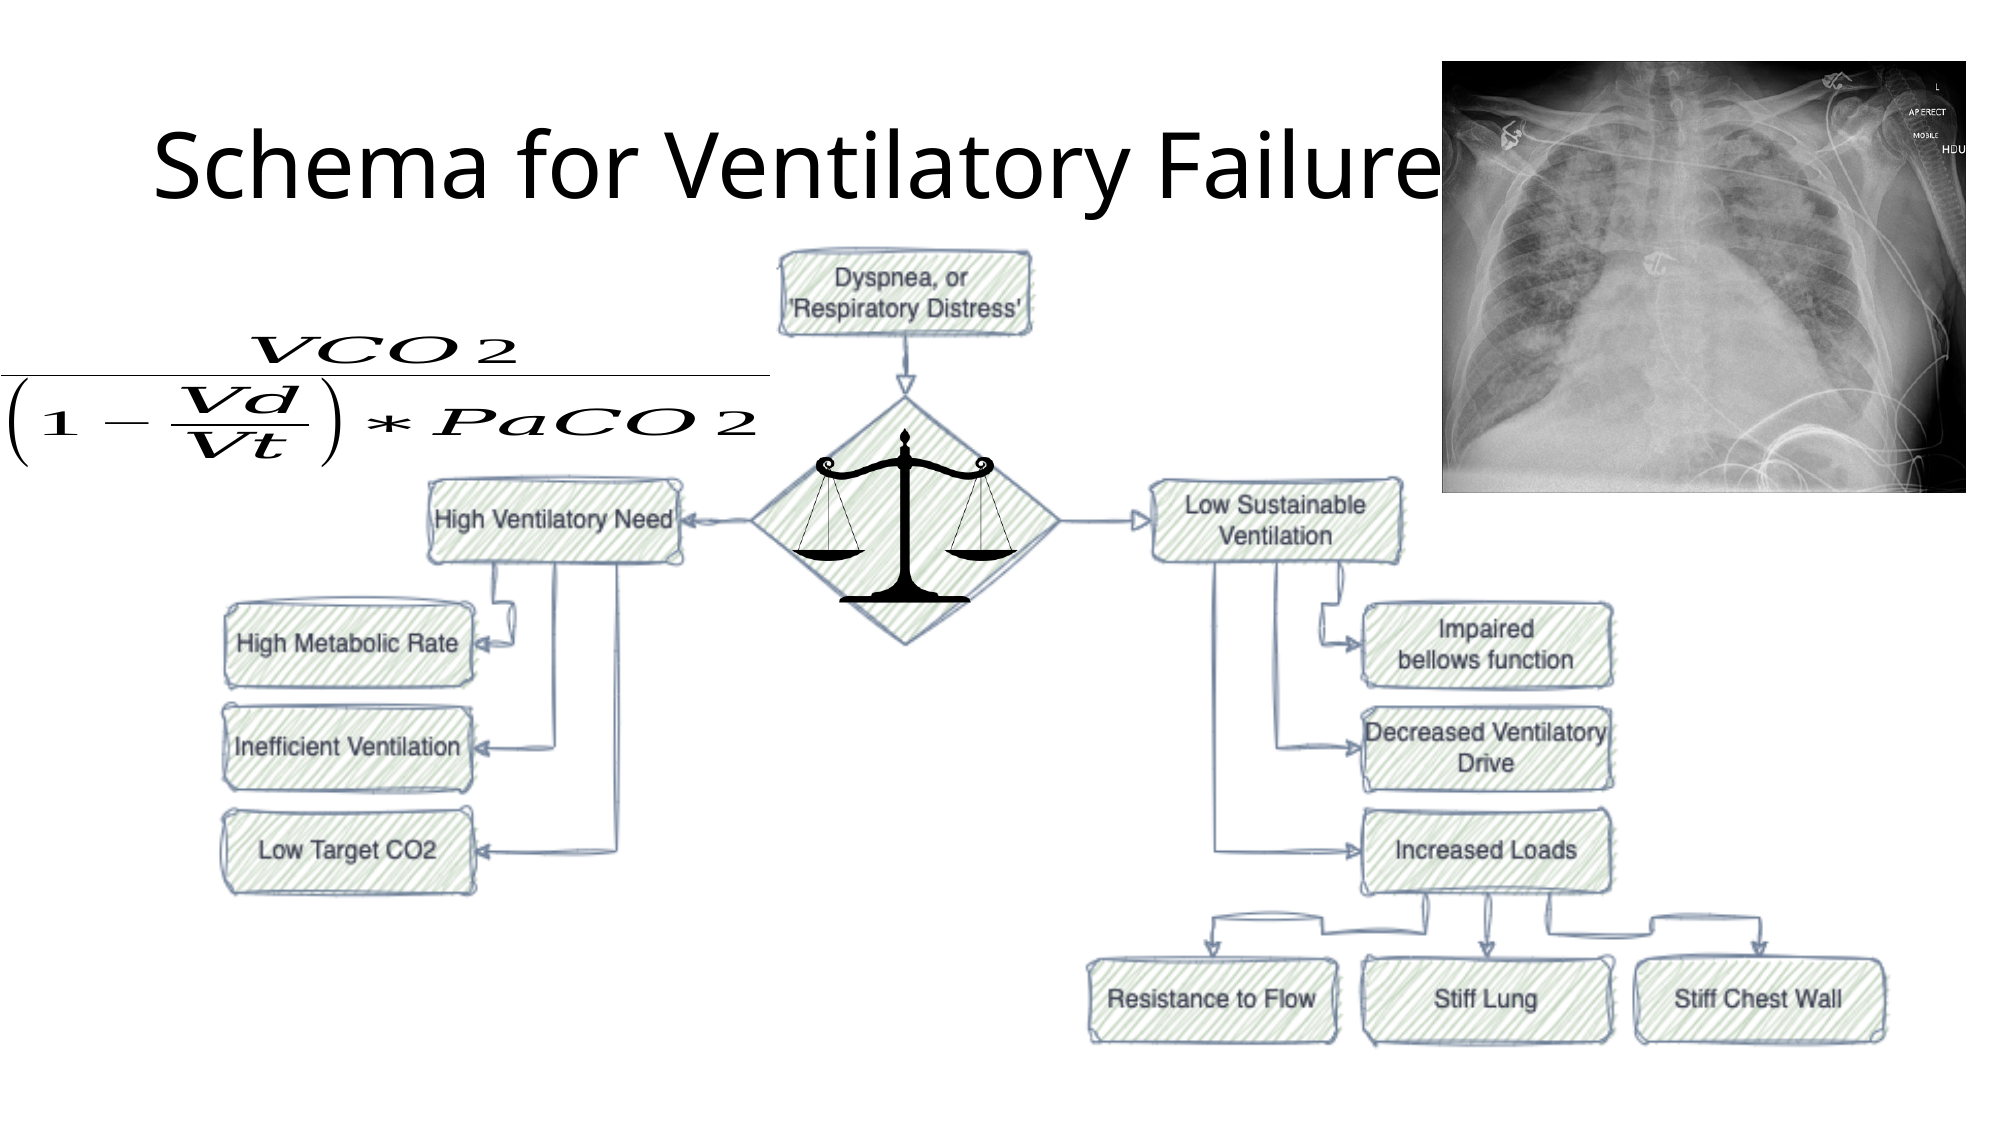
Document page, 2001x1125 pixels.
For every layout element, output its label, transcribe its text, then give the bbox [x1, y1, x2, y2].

title Schema for Ventilatory Failure [137, 59, 1863, 278]
picture [214, 61, 1966, 1066]
